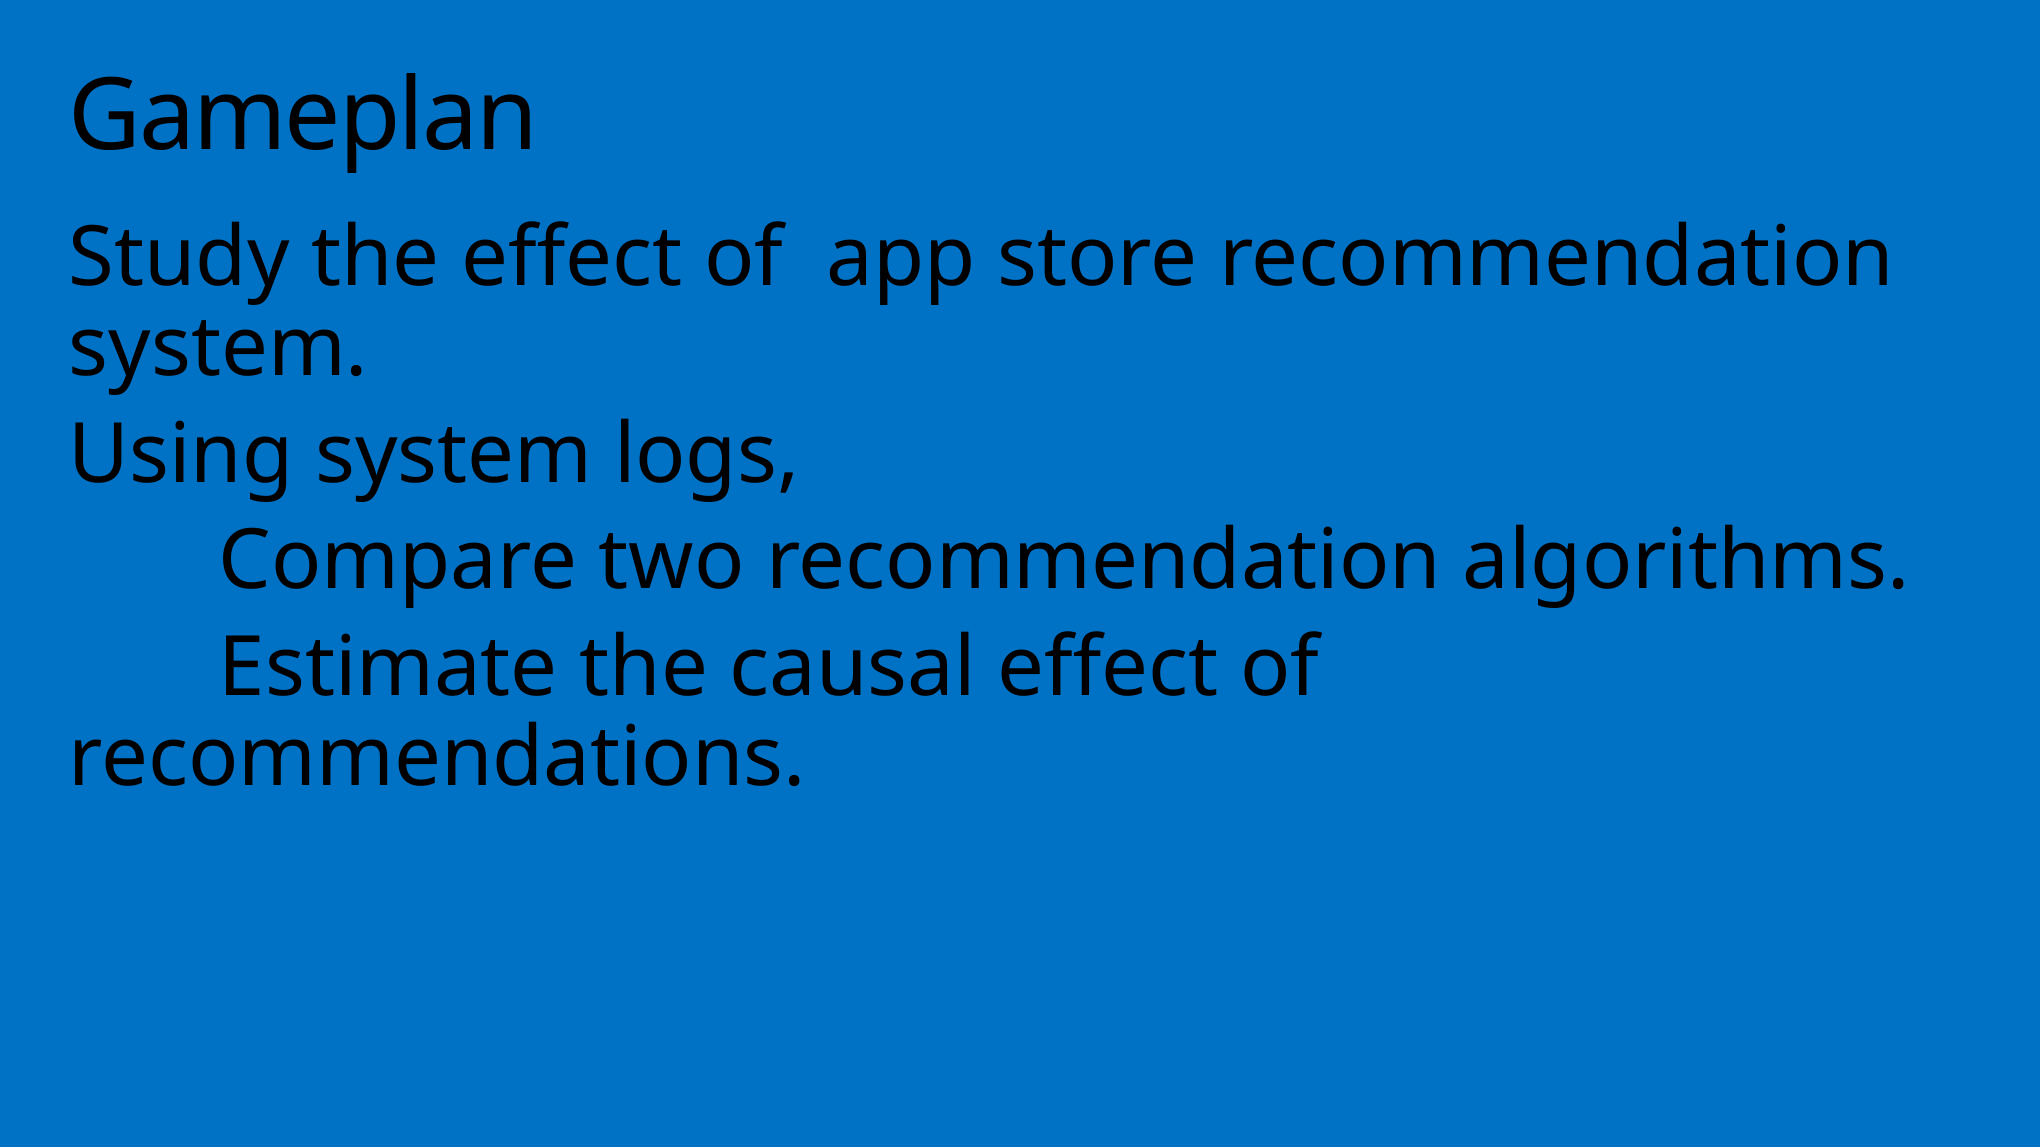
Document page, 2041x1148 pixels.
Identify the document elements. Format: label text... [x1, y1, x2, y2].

title Gameplan [45, 48, 1996, 198]
list Study the effect of app store recommendation system. Using system logs, Compare two recommendation algorithms. Estimate the causal effect of recommendations. [45, 198, 1996, 856]
